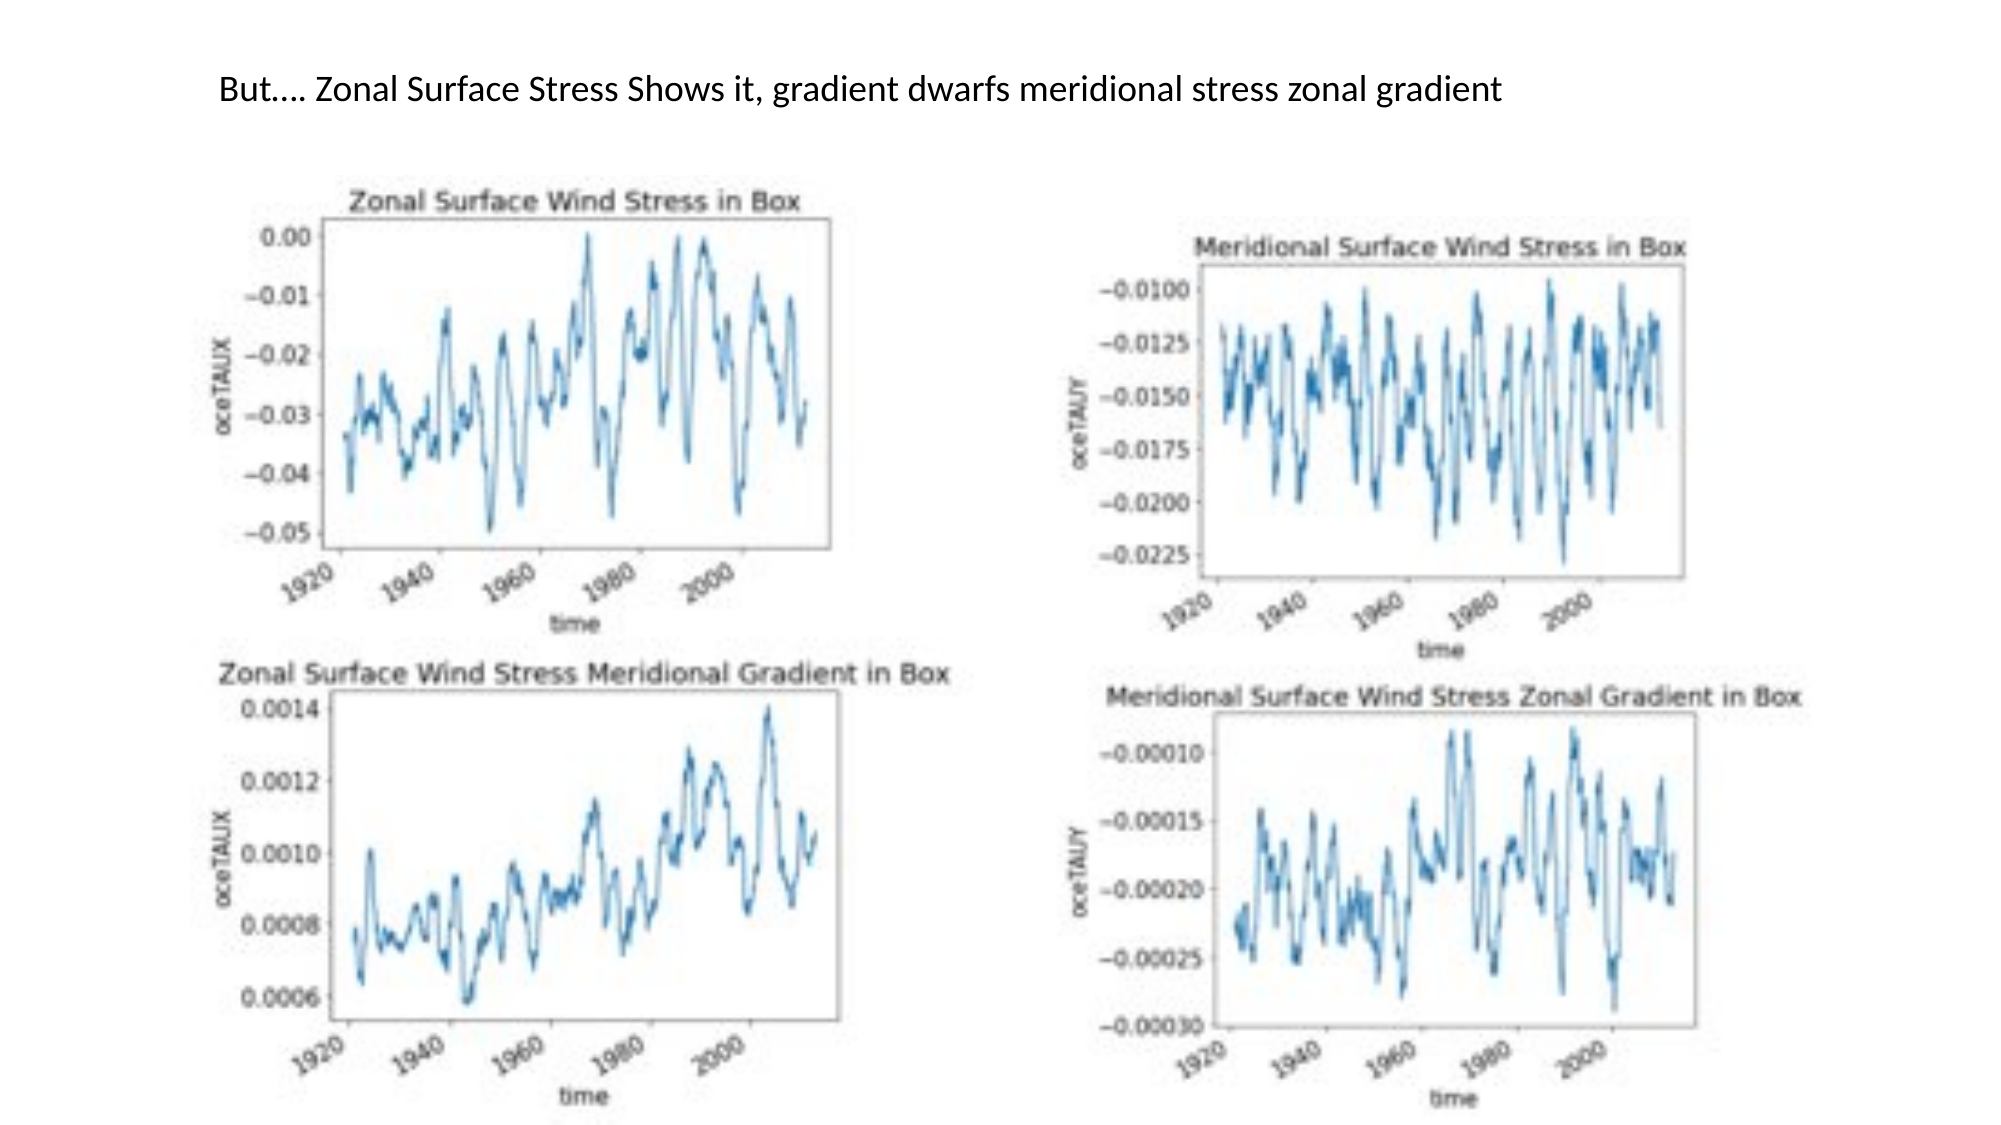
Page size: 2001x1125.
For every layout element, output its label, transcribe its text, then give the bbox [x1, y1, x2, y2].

picture [163, 175, 1864, 1125]
text_box But…. Zonal Surface Stress Shows it, gradient dwarfs meridional stress zonal gradient [204, 56, 1864, 116]
